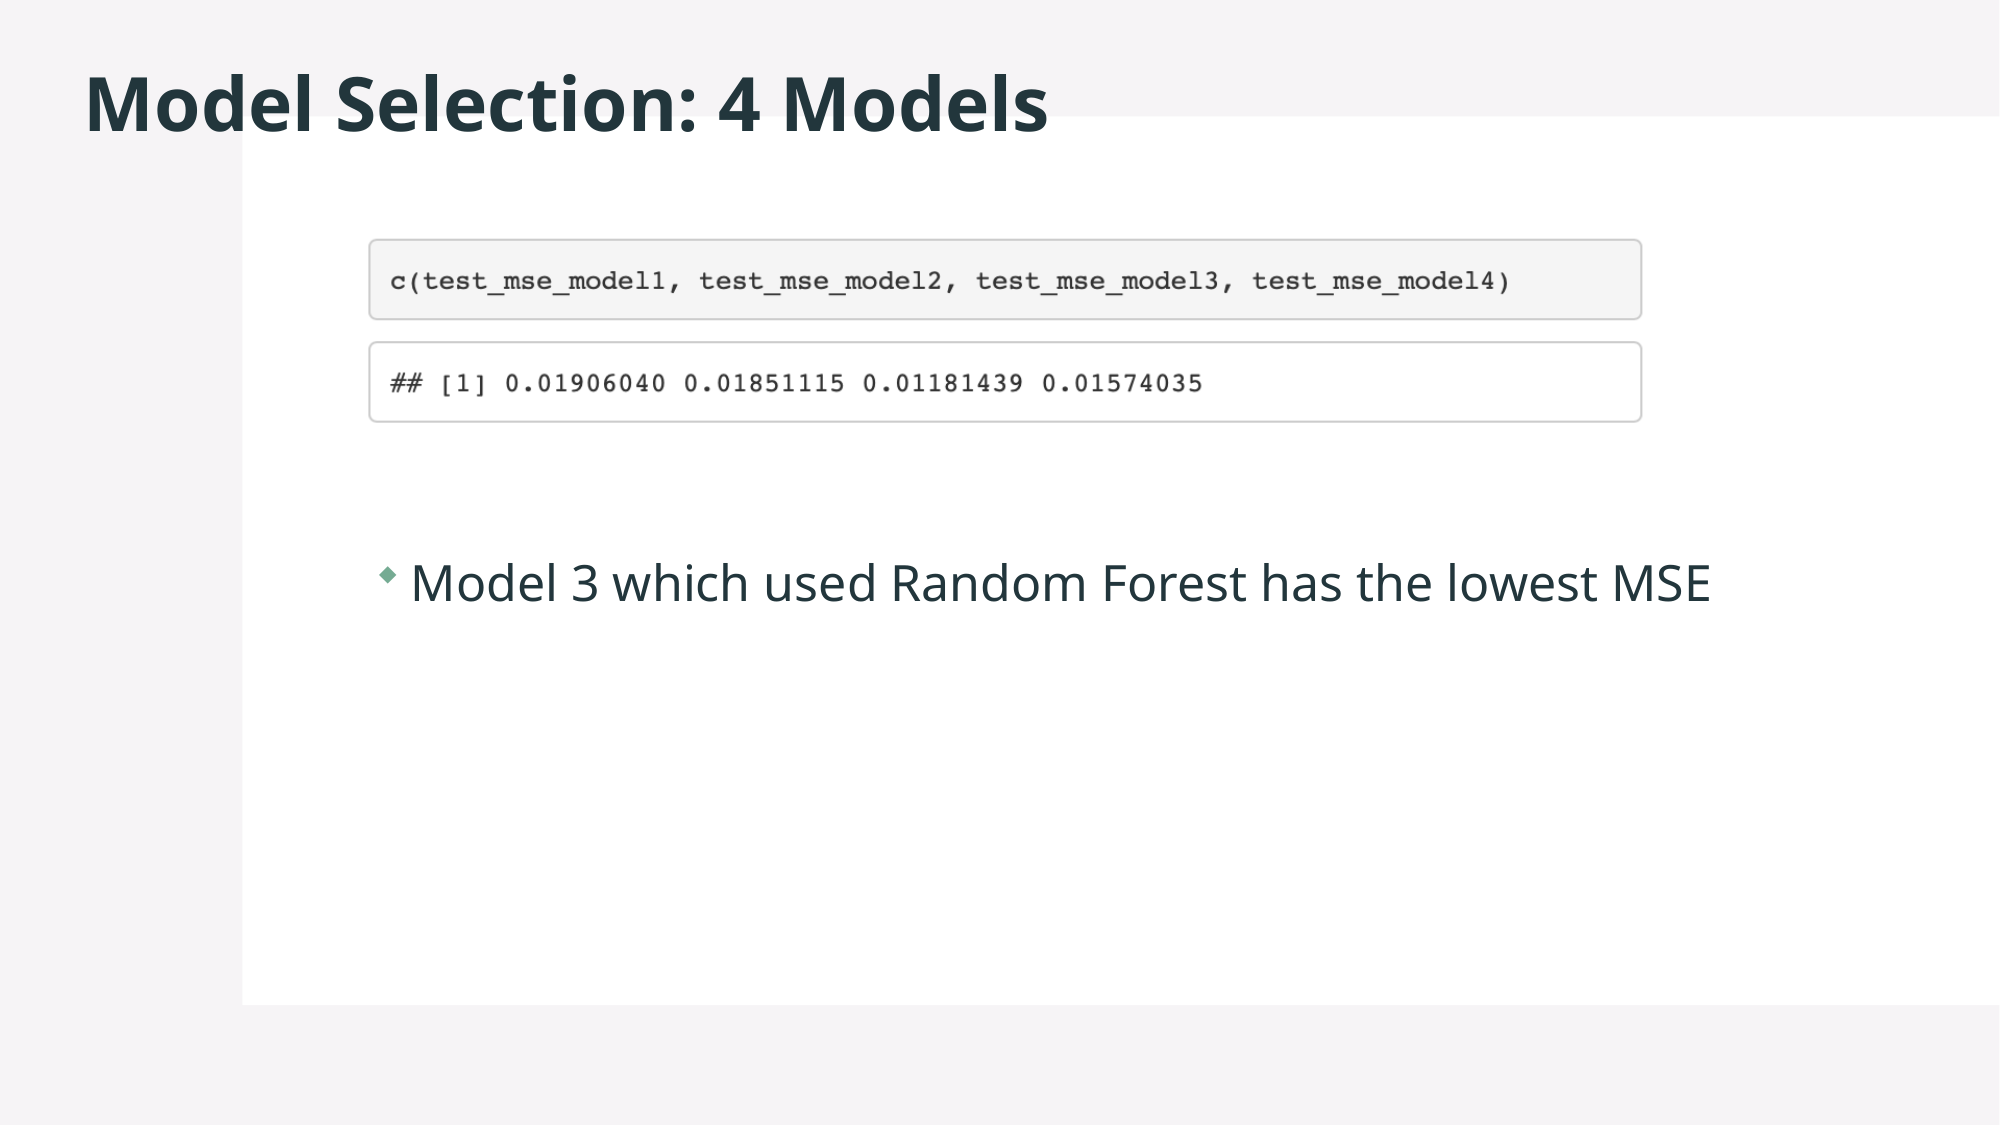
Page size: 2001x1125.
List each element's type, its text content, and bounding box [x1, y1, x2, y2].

title Model Selection: 4 Models [68, 0, 1917, 215]
list Model 3 which used Random Forest has the lowest MSE [358, 543, 1799, 990]
picture [358, 222, 1657, 429]
